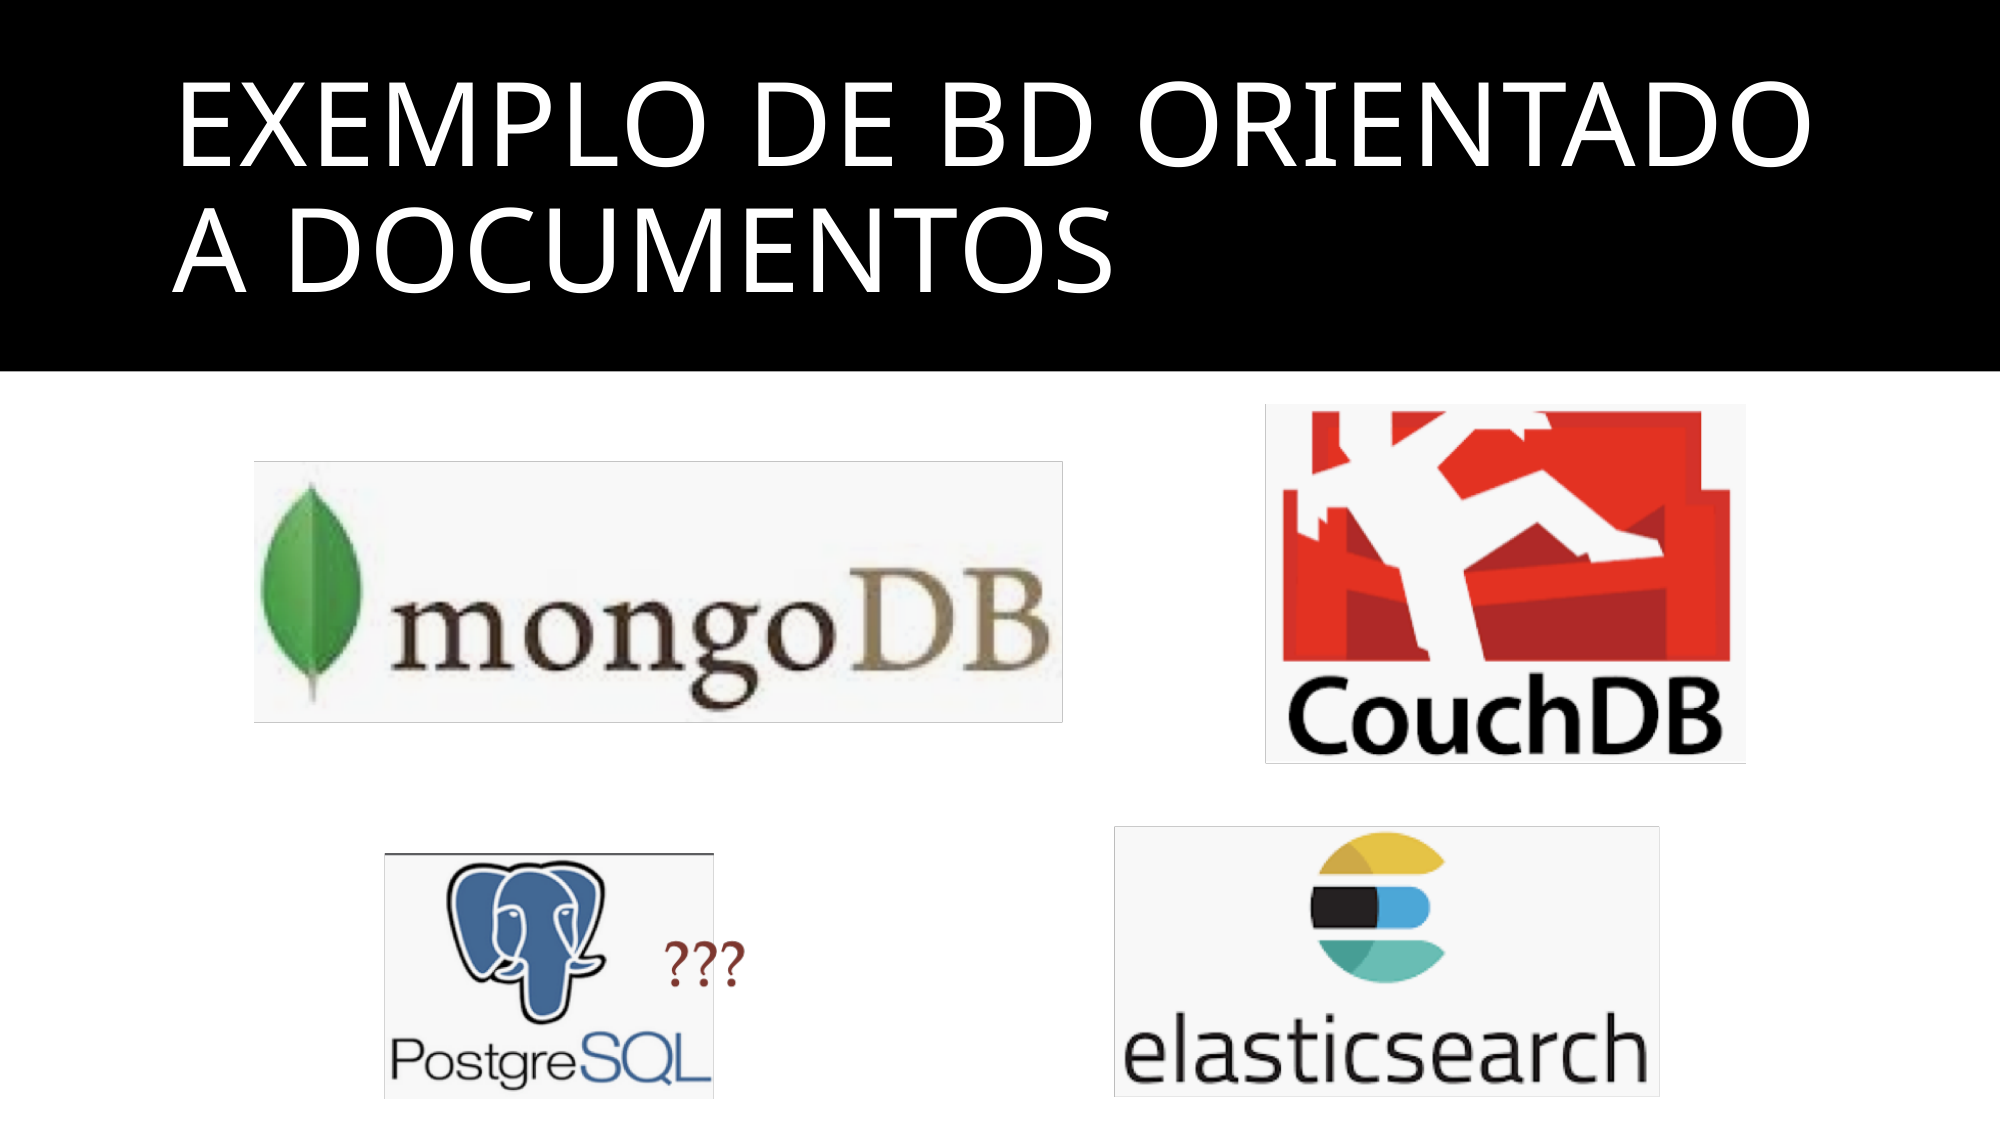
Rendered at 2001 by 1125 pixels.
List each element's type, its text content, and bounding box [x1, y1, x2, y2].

title exemplo de bd orientado a documentos [157, 52, 1842, 332]
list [254, 404, 1746, 1099]
